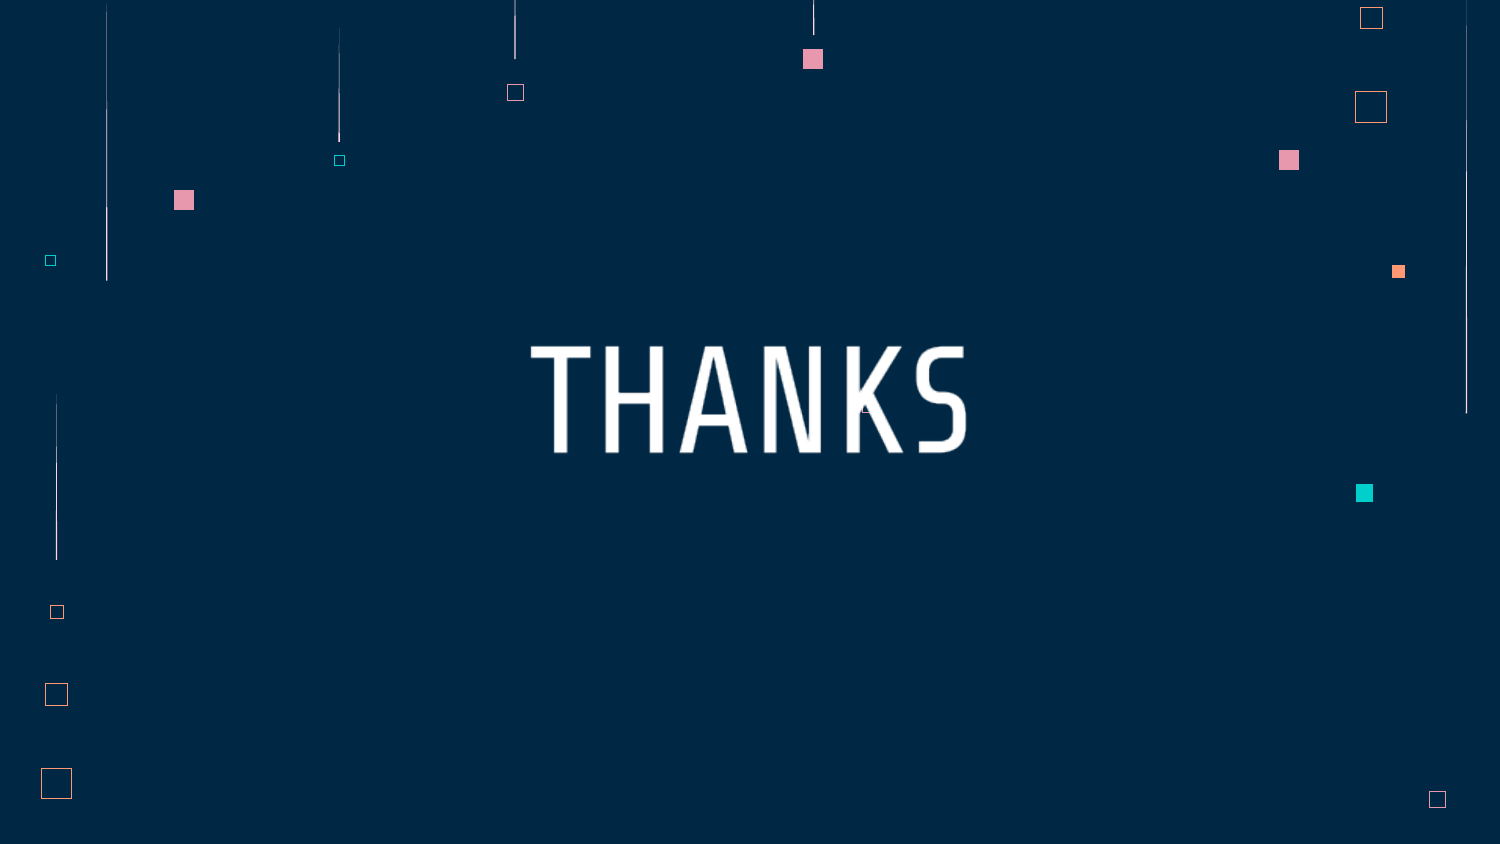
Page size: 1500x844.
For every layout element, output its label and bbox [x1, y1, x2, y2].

picture [435, 263, 1065, 581]
